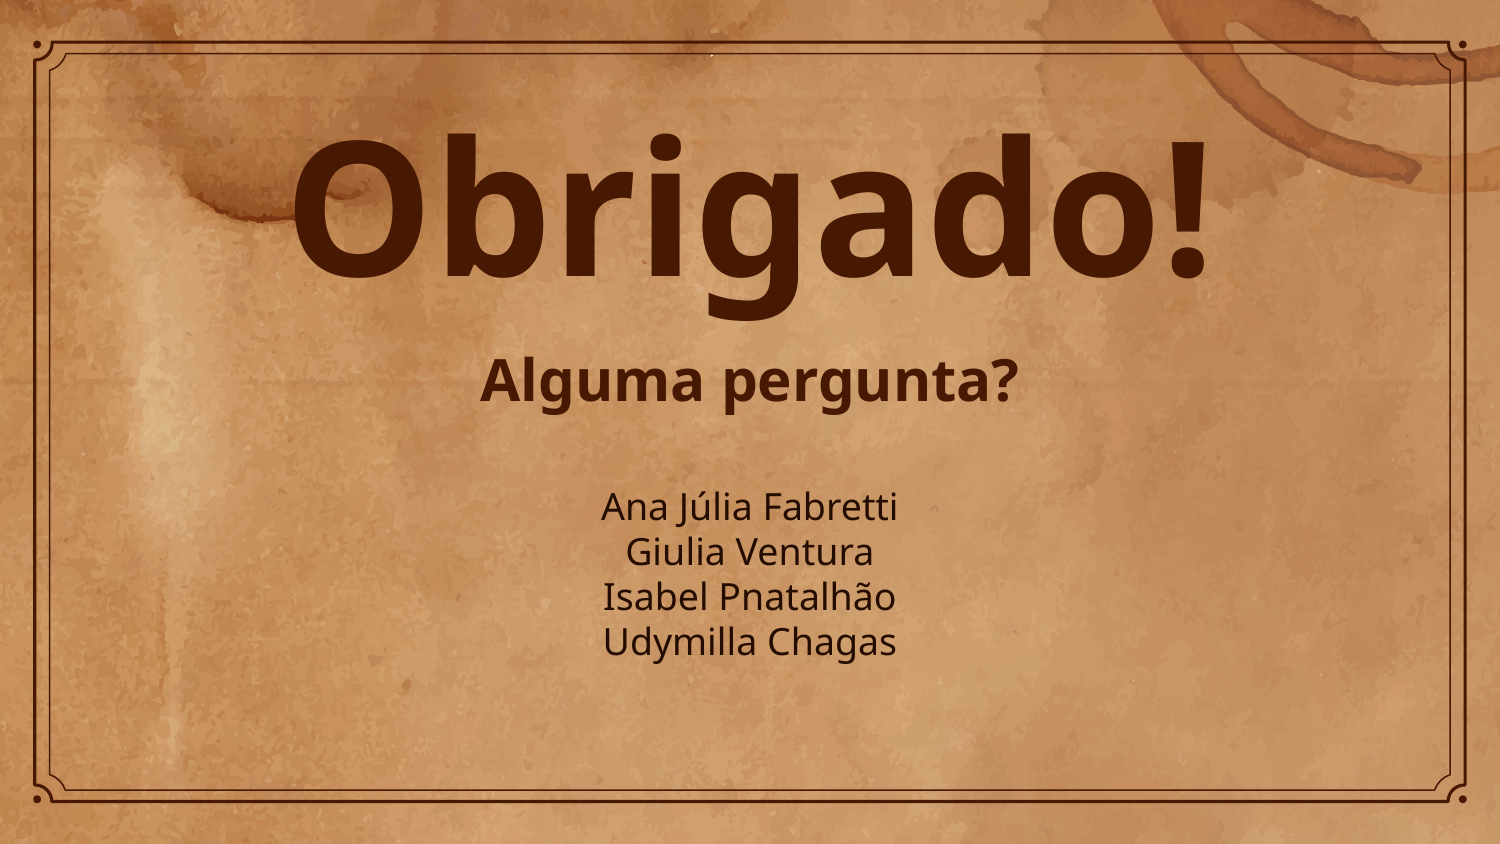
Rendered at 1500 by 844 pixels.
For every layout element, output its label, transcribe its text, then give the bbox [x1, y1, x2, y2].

picture [0, 0, 1500, 844]
title Obrigado! [256, 115, 1244, 289]
subtitle Alguma pergunta? Ana Júlia Fabretti Giulia Ventura Isabel Pnatalhão Udymilla Chagas [416, 317, 1084, 689]
